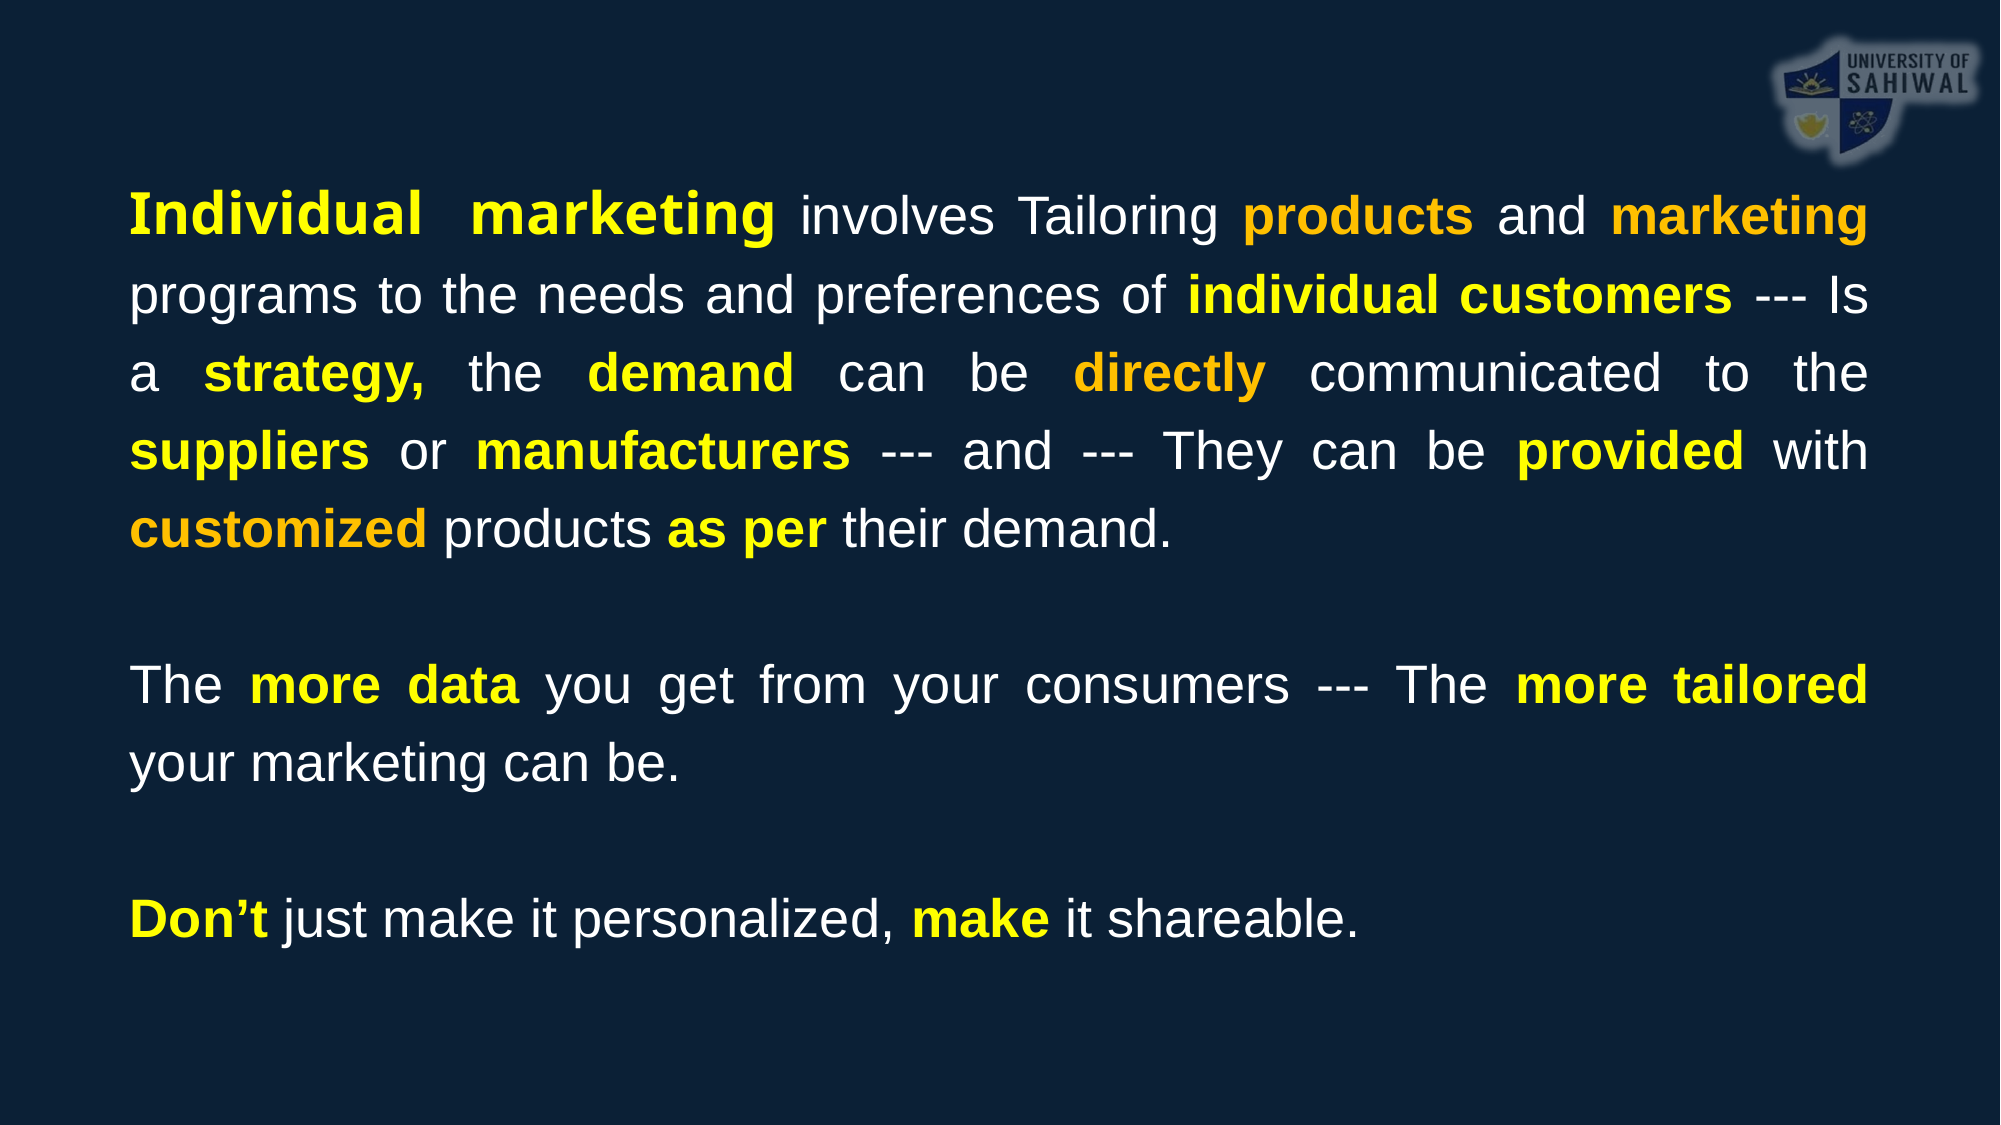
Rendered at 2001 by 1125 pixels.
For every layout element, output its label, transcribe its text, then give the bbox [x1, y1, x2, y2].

list Individual marketing involves Tailoring products and marketing programs to the needs and preferences of individual customers --- Is a strategy, the demand can be directly communicated to the suppliers or manufacturers --- and --- They can be provided with customized products as per their demand. The more data you get from your consumers --- The more tailored your marketing can be. Don’t just make it personalized, make it shareable. [114, 67, 1886, 1058]
picture [1747, 0, 2000, 208]
